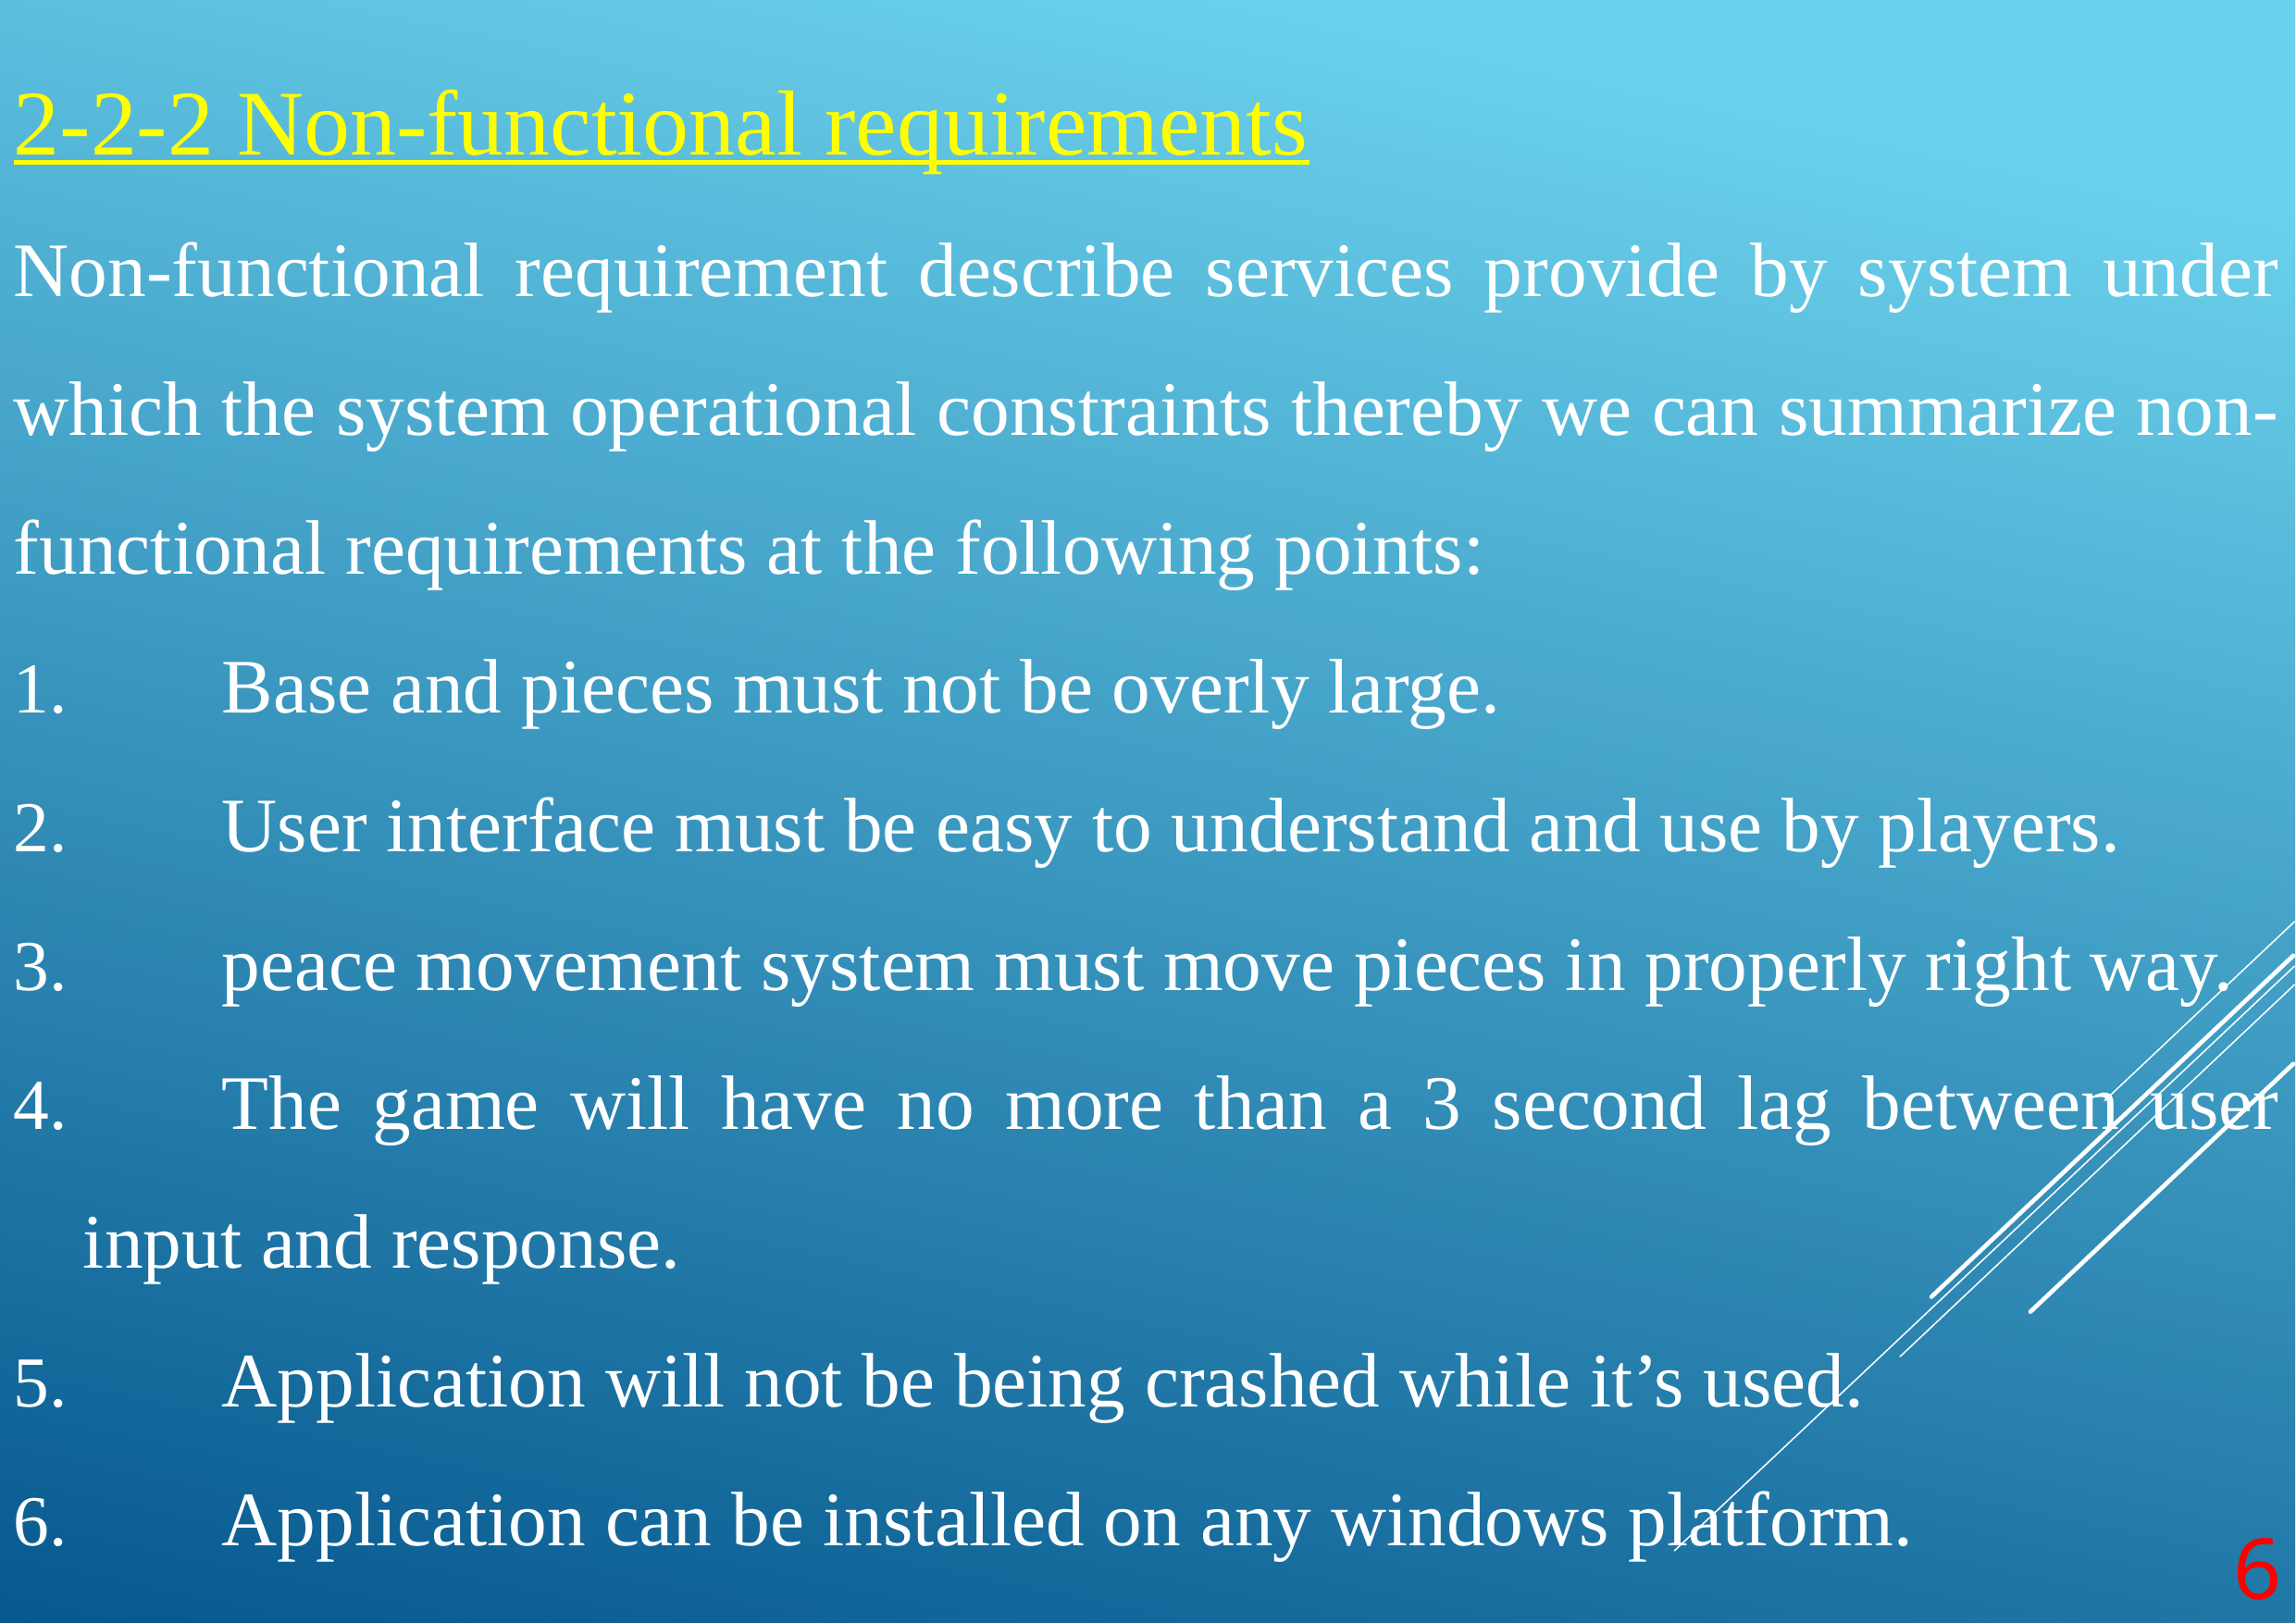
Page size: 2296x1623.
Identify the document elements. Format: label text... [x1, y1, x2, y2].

text_box 2-2-2 Non-functional requirements Non-functional requirement describe services provide by system under which the system operational constraints thereby we can summarize non-functional requirements at the following points: Base and pieces must not be overly large. User interface must be easy to understand and use by players. peace movement system must move pieces in properly right way. The game will have no more than a 3 second lag between user input and response. Application will not be being crashed while it’s used. Application can be installed on any windows platform. [0, 0, 2296, 1567]
slide_number 6 [2079, 1464, 2296, 1623]
